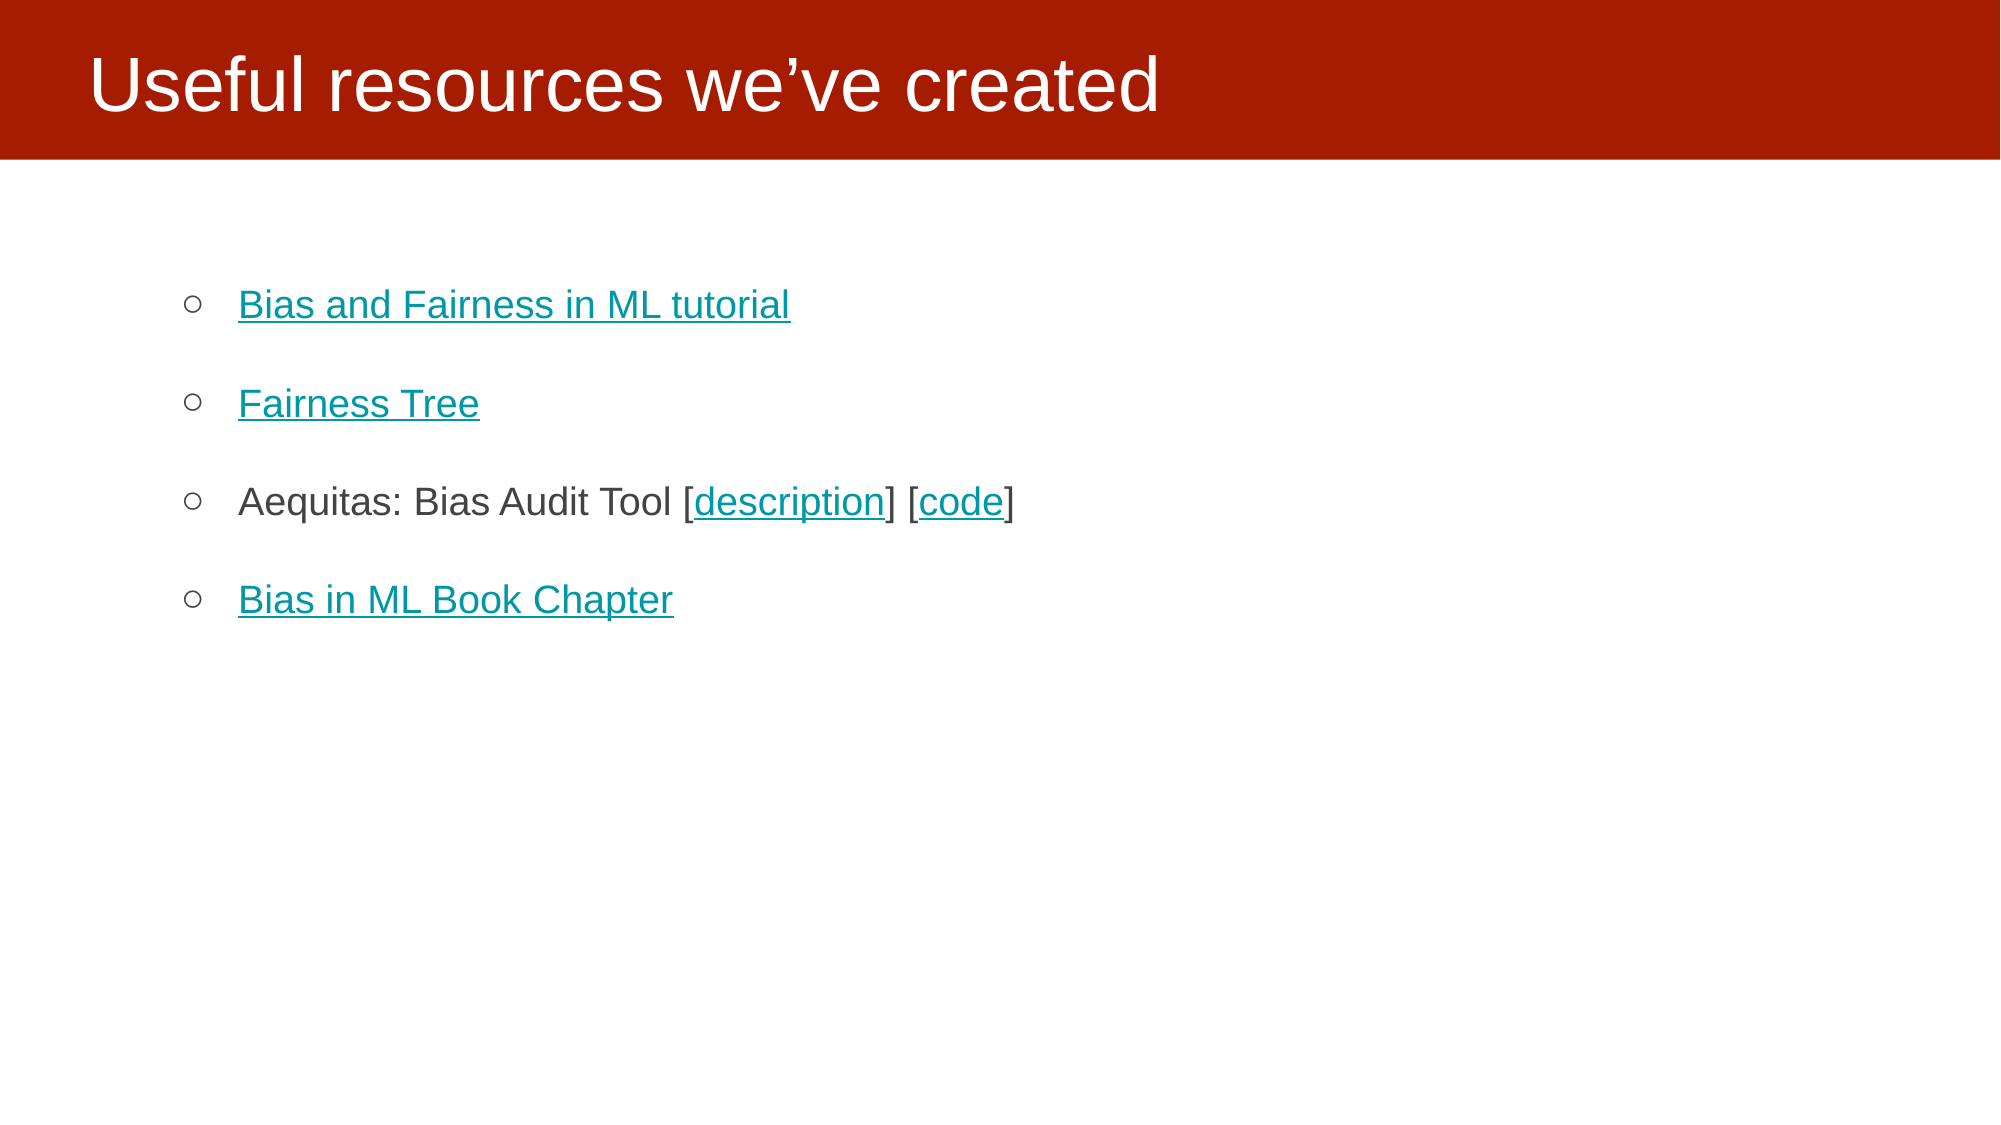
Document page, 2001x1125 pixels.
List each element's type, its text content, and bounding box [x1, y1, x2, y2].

title Useful resources we’ve created [68, 14, 1932, 140]
list Bias and Fairness in ML tutorial Fairness Tree Aequitas: Bias Audit Tool [description] [code] Bias in ML Book Chapter [68, 252, 1932, 1000]
